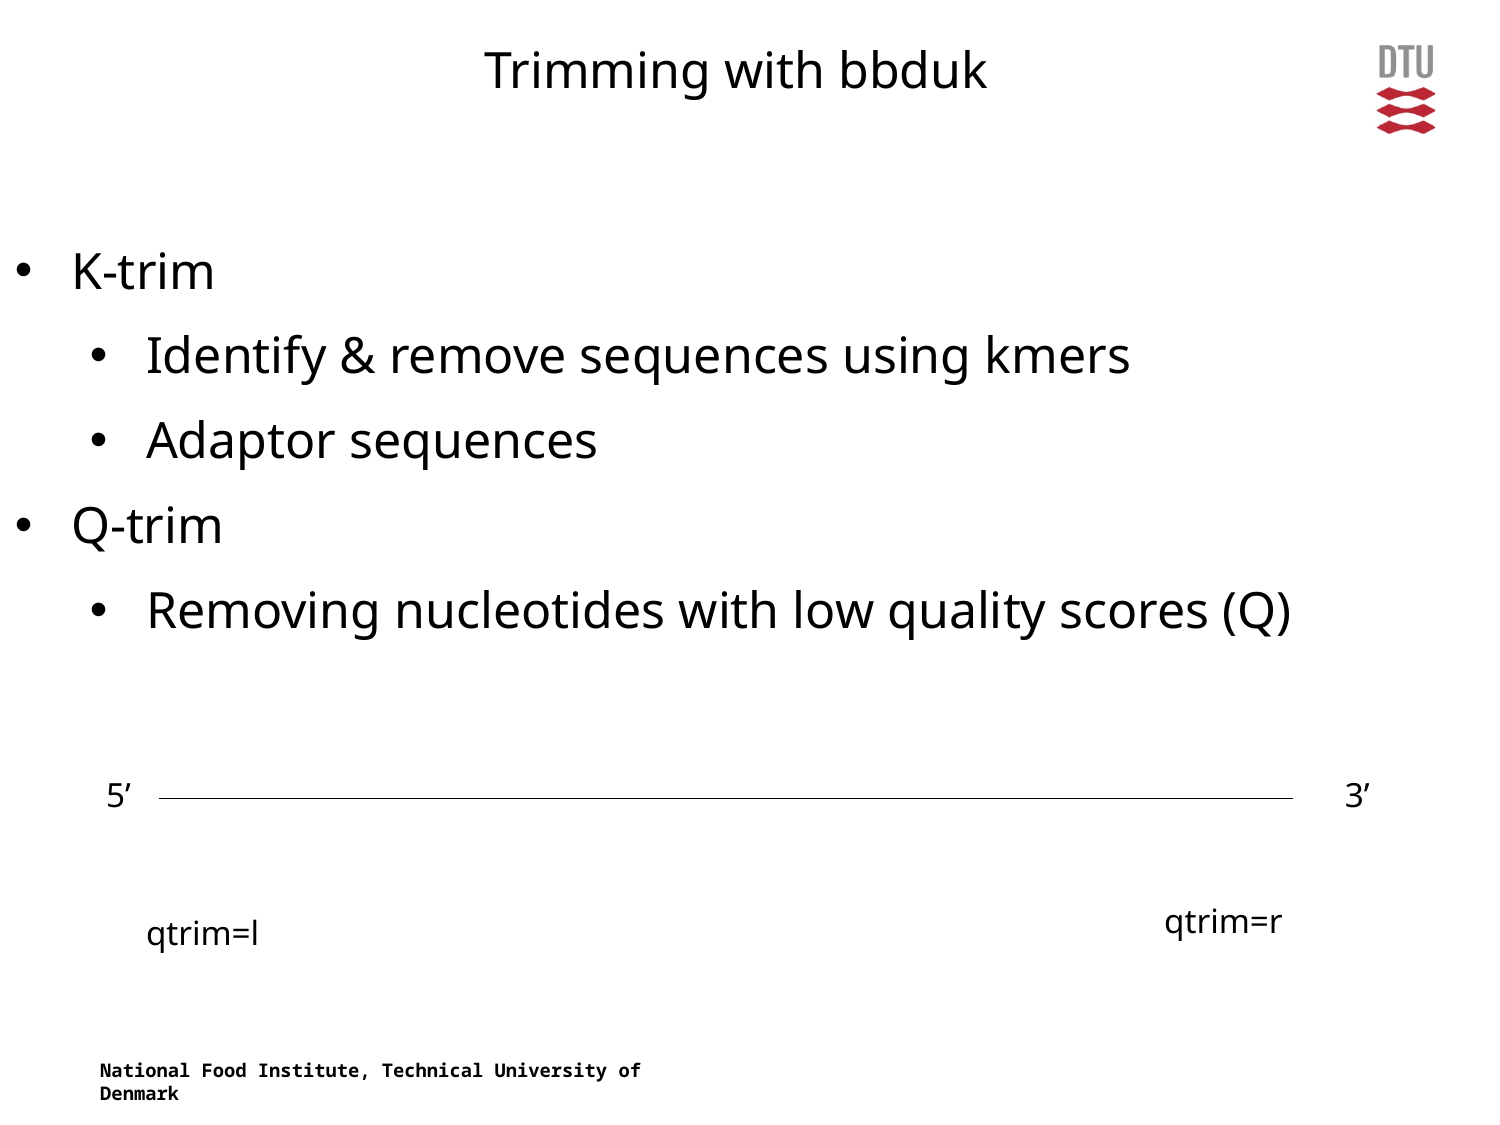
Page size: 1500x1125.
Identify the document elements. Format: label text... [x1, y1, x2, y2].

text_box Trimming with bbduk [230, 30, 1243, 106]
text_box K-trim Identify & remove sequences using kmers Adaptor sequences Q-trim Removing nucleotides with low quality scores (Q) [0, 231, 1483, 647]
text_box 3’ [1330, 766, 1385, 822]
text_box qtrim=r [1149, 893, 1298, 948]
picture [1356, 45, 1436, 134]
text_box qtrim=l [131, 905, 275, 960]
text_box 5’ [91, 766, 146, 822]
